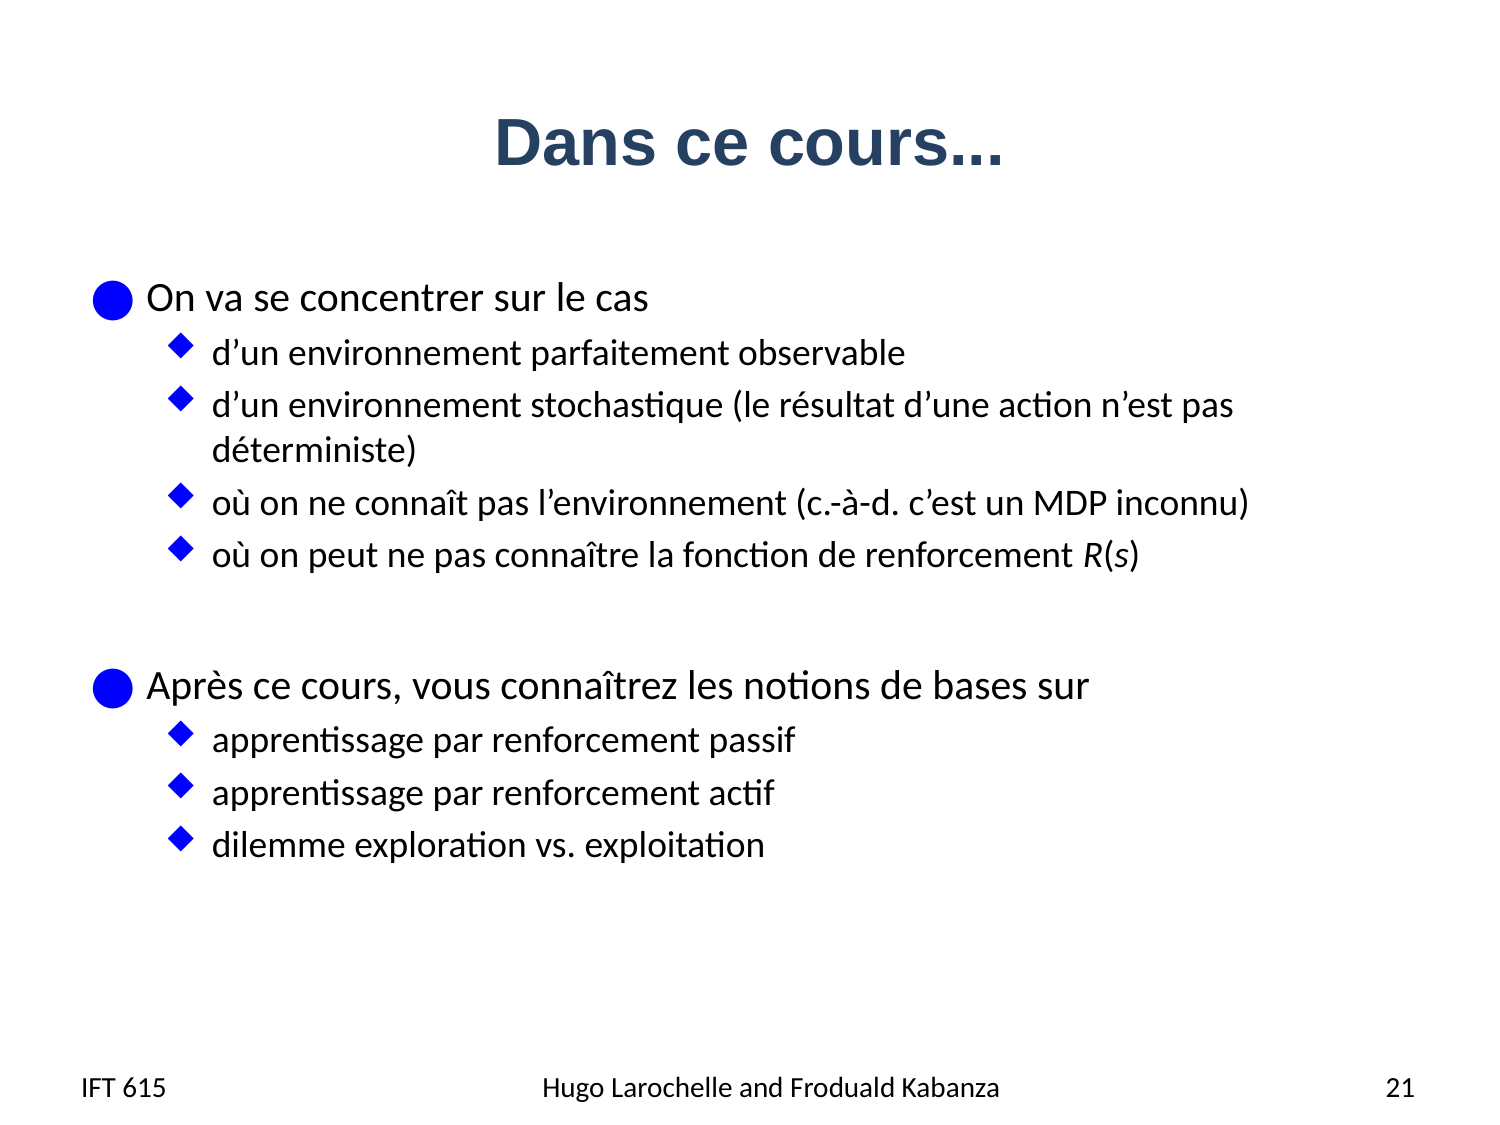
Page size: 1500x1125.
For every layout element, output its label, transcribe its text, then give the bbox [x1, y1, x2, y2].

footer Hugo Larochelle and Froduald Kabanza [520, 1056, 1022, 1117]
title Dans ce cours... [75, 45, 1425, 233]
slide_number 21 [1080, 1056, 1431, 1117]
slide_number IFT 615 [66, 1056, 356, 1117]
list On va se concentrer sur le cas d’un environnement parfaitement observable d’un environnement stochastique (le résultat d’une action n’est pas déterministe) où on ne connaît pas l’environnement (c.-à-d. c’est un MDP inconnu) où on peut ne pas connaître la fonction de renforcement R(s) Après ce cours, vous connaîtrez les notions de bases sur apprentissage par renforcement passif apprentissage par renforcement actif dilemme exploration vs. exploitation [75, 262, 1425, 1005]
